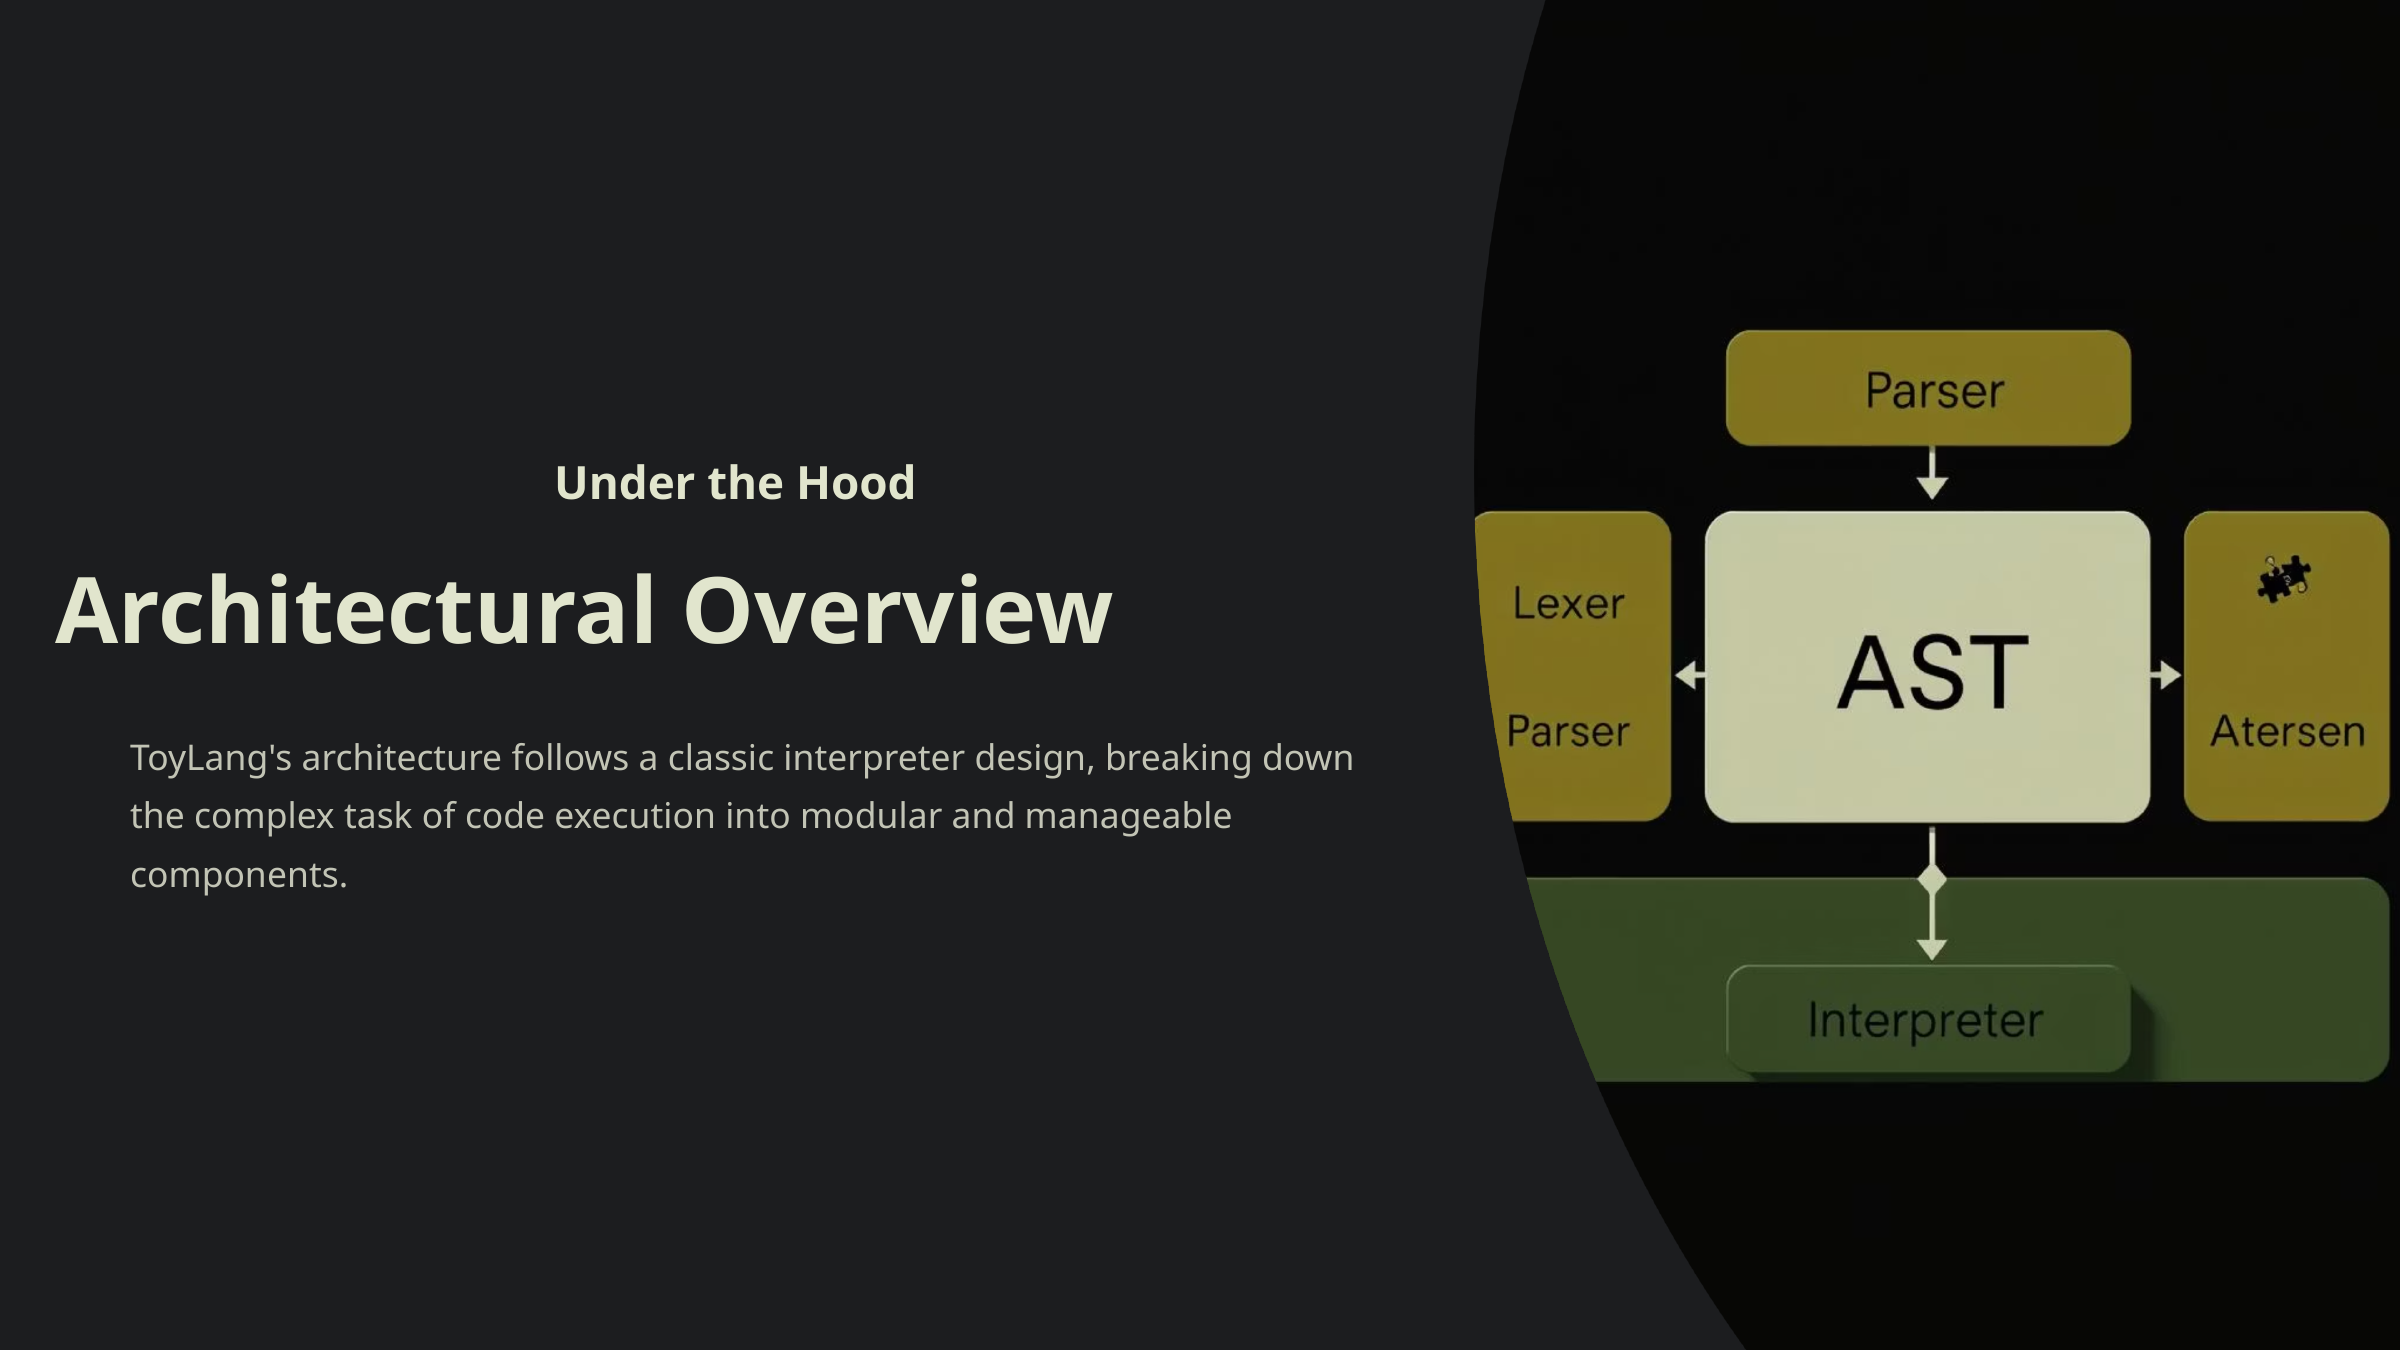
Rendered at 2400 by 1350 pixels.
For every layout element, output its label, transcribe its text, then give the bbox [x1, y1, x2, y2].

picture [1454, 0, 2400, 1350]
text_box Under the Hood [554, 452, 917, 509]
text_box ToyLang's architecture follows a classic interpreter design, breaking down the complex task of code execution into modular and manageable components. [130, 719, 1370, 895]
text_box Architectural Overview [55, 547, 1115, 662]
